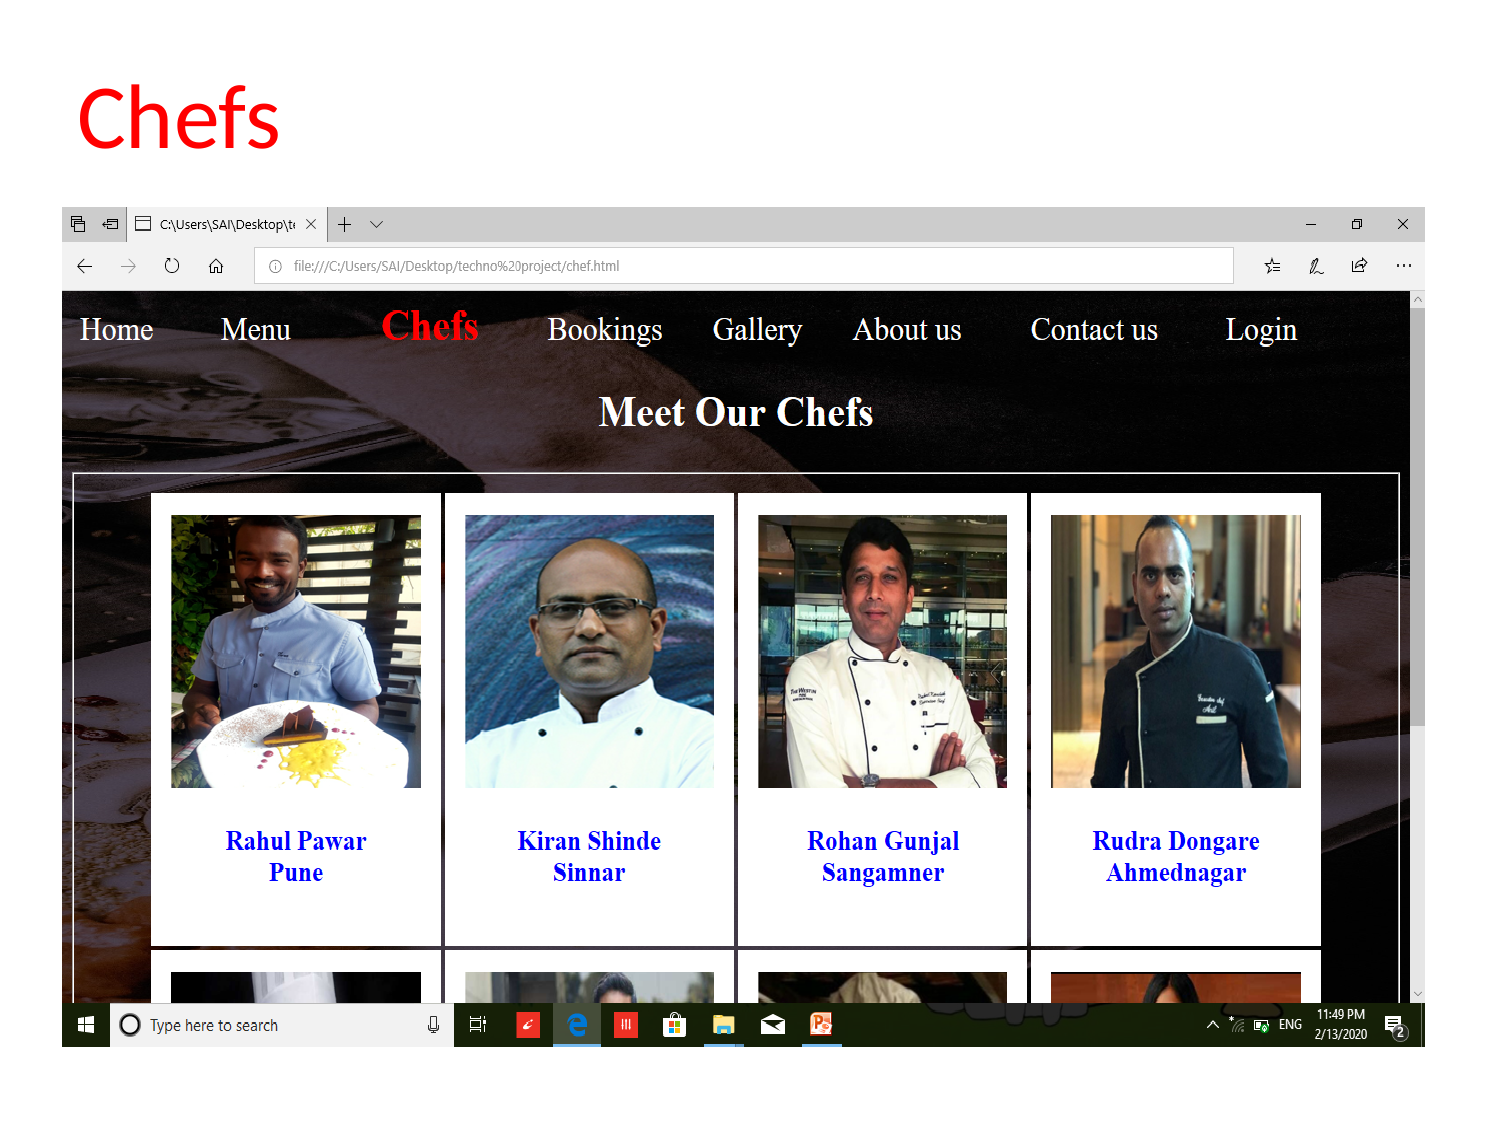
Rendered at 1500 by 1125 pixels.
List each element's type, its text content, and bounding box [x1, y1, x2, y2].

text_box Chefs [62, 49, 1350, 175]
picture [62, 206, 1426, 1048]
